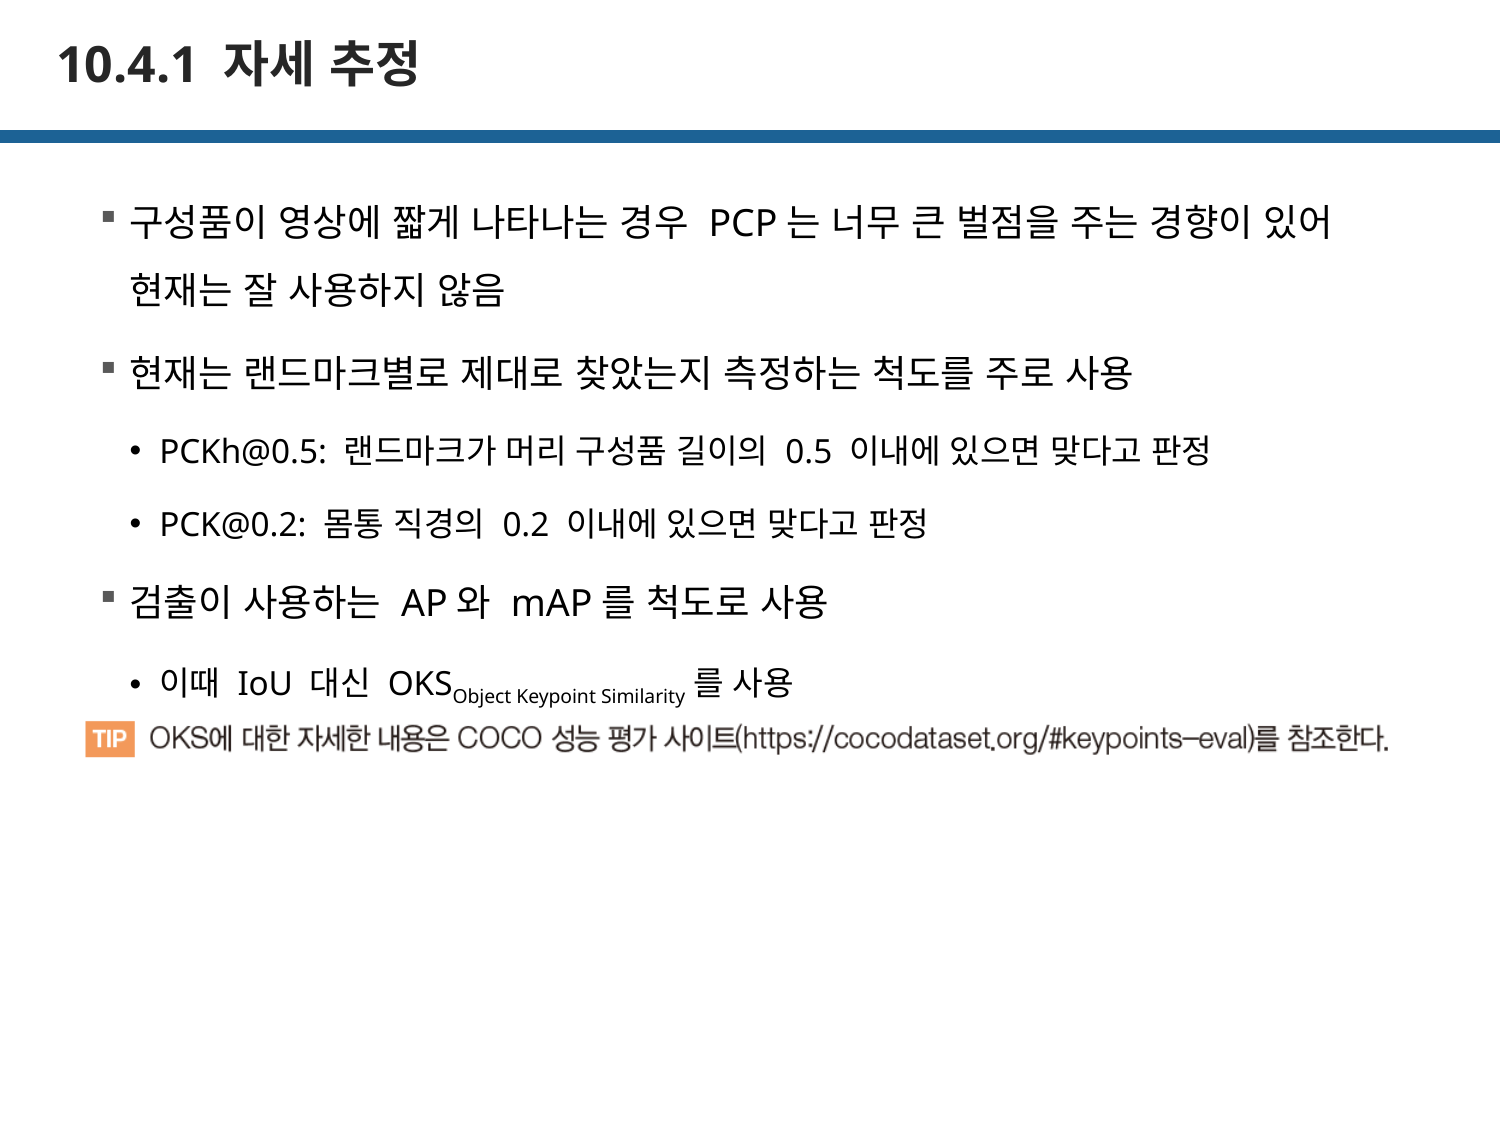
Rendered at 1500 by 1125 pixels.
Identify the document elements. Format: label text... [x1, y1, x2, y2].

list 구성품이 영상에 짧게 나타나는 경우 PCP는 너무 큰 벌점을 주는 경향이 있어 현재는 잘 사용하지 않음 현재는 랜드마크별로 제대로 찾았는지 측정하는 척도를 주로 사용 PCKh@0.5: 랜드마크가 머리 구성품 길이의 0.5 이내에 있으면 맞다고 판정 PCK@0.2: 몸통 직경의 0.2 이내에 있으면 맞다고 판정 검출이 사용하는 AP와 mAP를 척도로 사용 이때 IoU 대신 OKSObject Keypoint Similarity를 사용 [41, 169, 1459, 1067]
picture [82, 715, 1394, 761]
title 10.4.1 자세 추정 [41, 17, 1282, 108]
